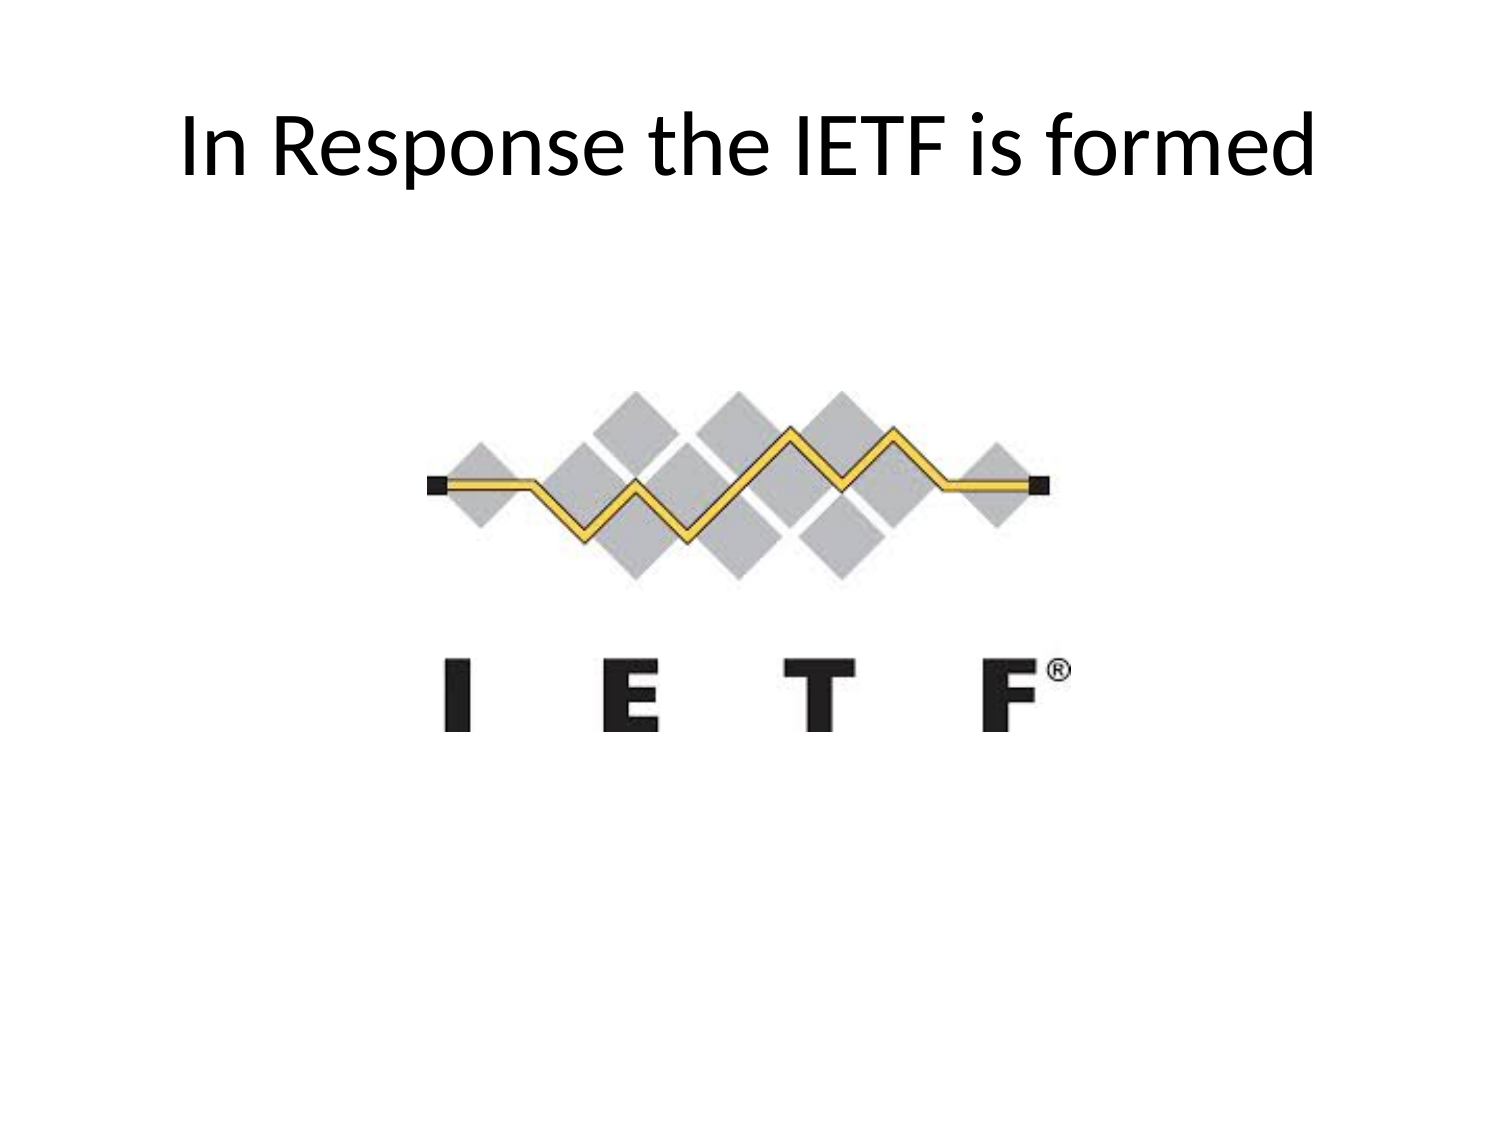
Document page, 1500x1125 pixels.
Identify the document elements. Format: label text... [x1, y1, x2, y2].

title In Response the IETF is formed [75, 45, 1425, 233]
picture [426, 391, 1072, 732]
